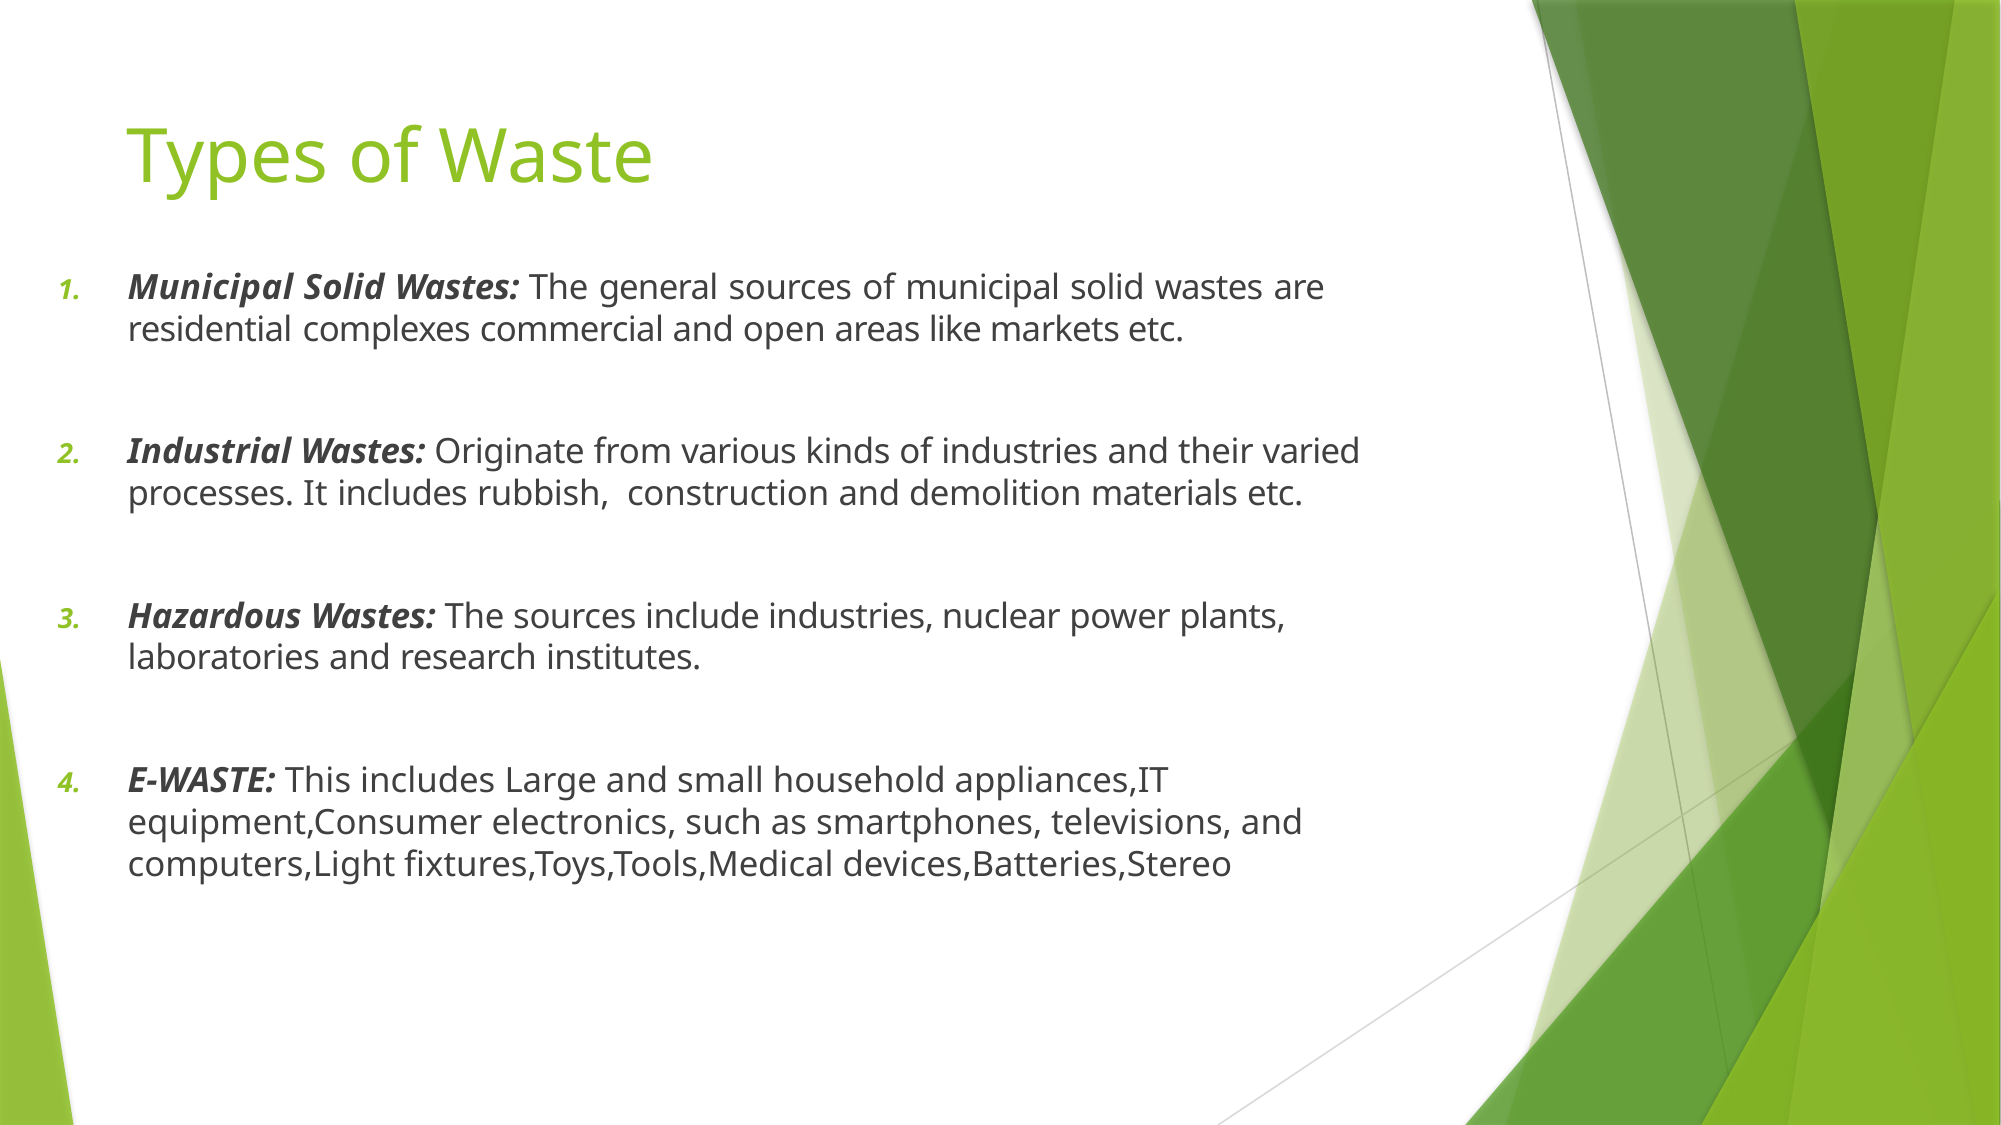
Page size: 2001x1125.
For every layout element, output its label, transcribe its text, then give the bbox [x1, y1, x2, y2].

title Types of Waste [111, 99, 1522, 317]
list Municipal Solid Wastes: The general sources of municipal solid wastes are residential complexes commercial and open areas like markets etc. Industrial Wastes: Originate from various kinds of industries and their varied processes. It includes rubbish, construction and demolition materials etc. Hazardous Wastes: The sources include industries, nuclear power plants, laboratories and research institutes. E-WASTE: This includes Large and small household appliances,IT equipment,Consumer electronics, such as smartphones, televisions, and computers,Light fixtures,Toys,Tools,Medical devices,Batteries,Stereo [42, 257, 1454, 895]
